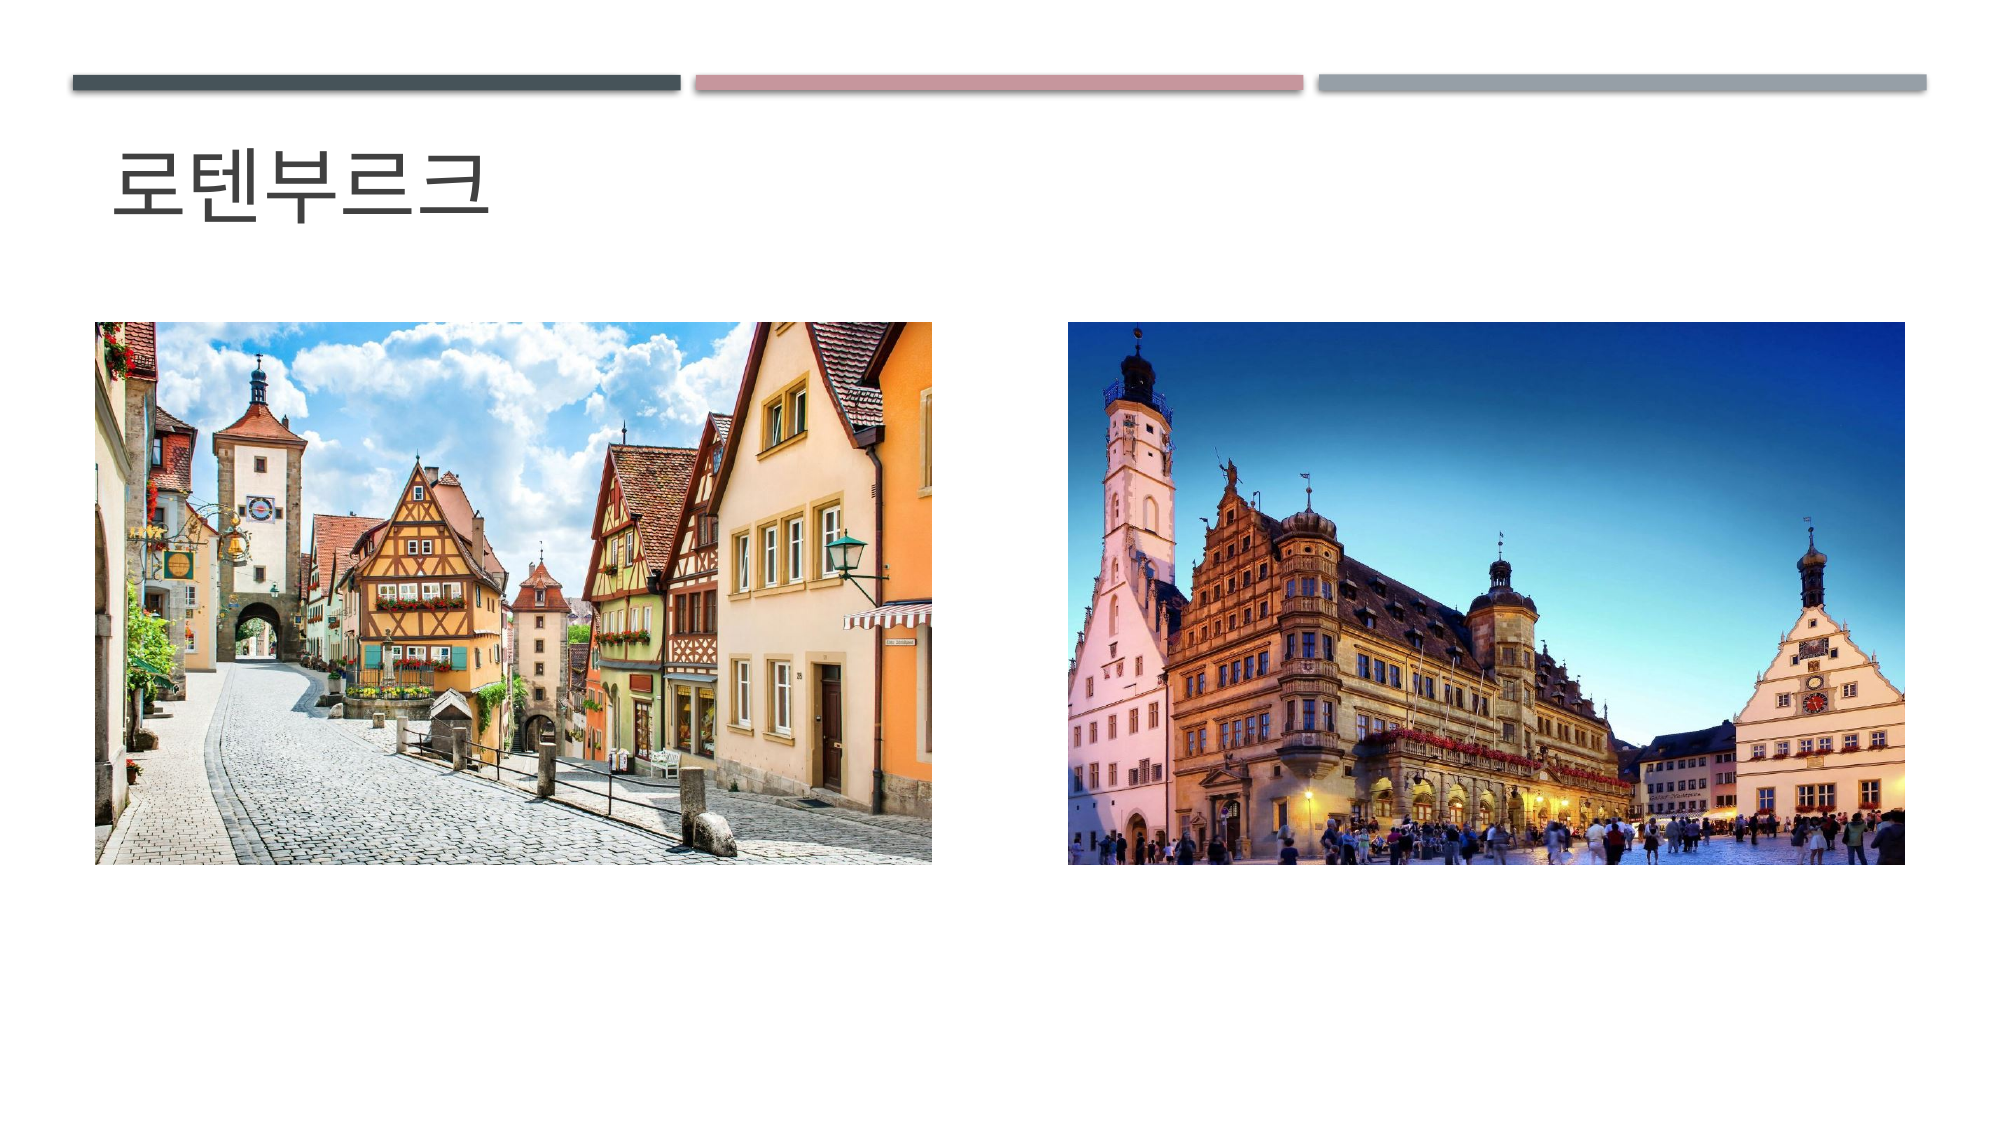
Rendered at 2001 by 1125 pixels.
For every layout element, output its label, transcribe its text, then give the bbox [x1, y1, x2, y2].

picture [1067, 322, 1906, 865]
title 로텐부르크 [95, 115, 1905, 243]
picture [94, 322, 933, 865]
